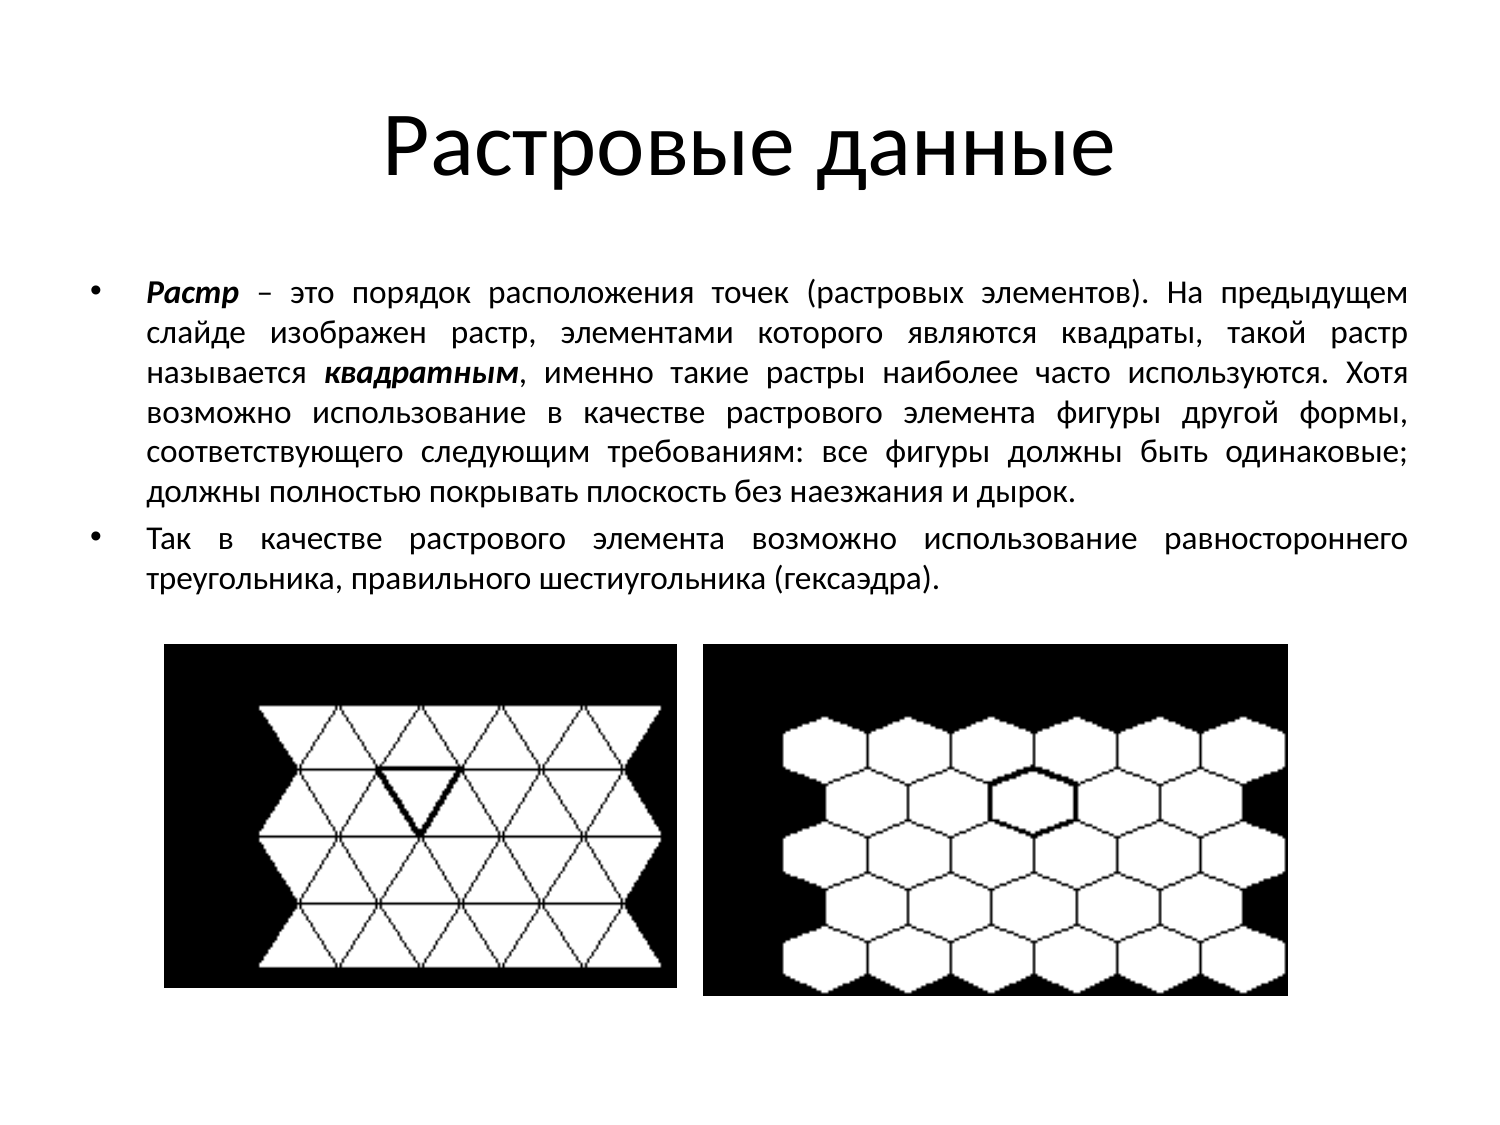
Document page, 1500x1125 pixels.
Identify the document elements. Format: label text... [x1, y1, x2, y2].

list Растр – это порядок расположения точек (растровых элементов). На предыдущем слайде изображен растр, элементами которого являются квадраты, такой растр называется квадратным, именно такие растры наиболее часто используются. Хотя возможно использование в качестве растрового элемента фигуры другой формы, соответствующего следующим требованиям: все фигуры должны быть одинаковые; должны полностью покрывать плоскость без наезжания и дырок. Так в качестве растрового элемента возможно использование равностороннего треугольника, правильного шестиугольника (гексаэдра). [75, 262, 1425, 1005]
picture [702, 644, 1288, 997]
title Растровые данные [75, 45, 1425, 233]
picture [163, 644, 677, 988]
